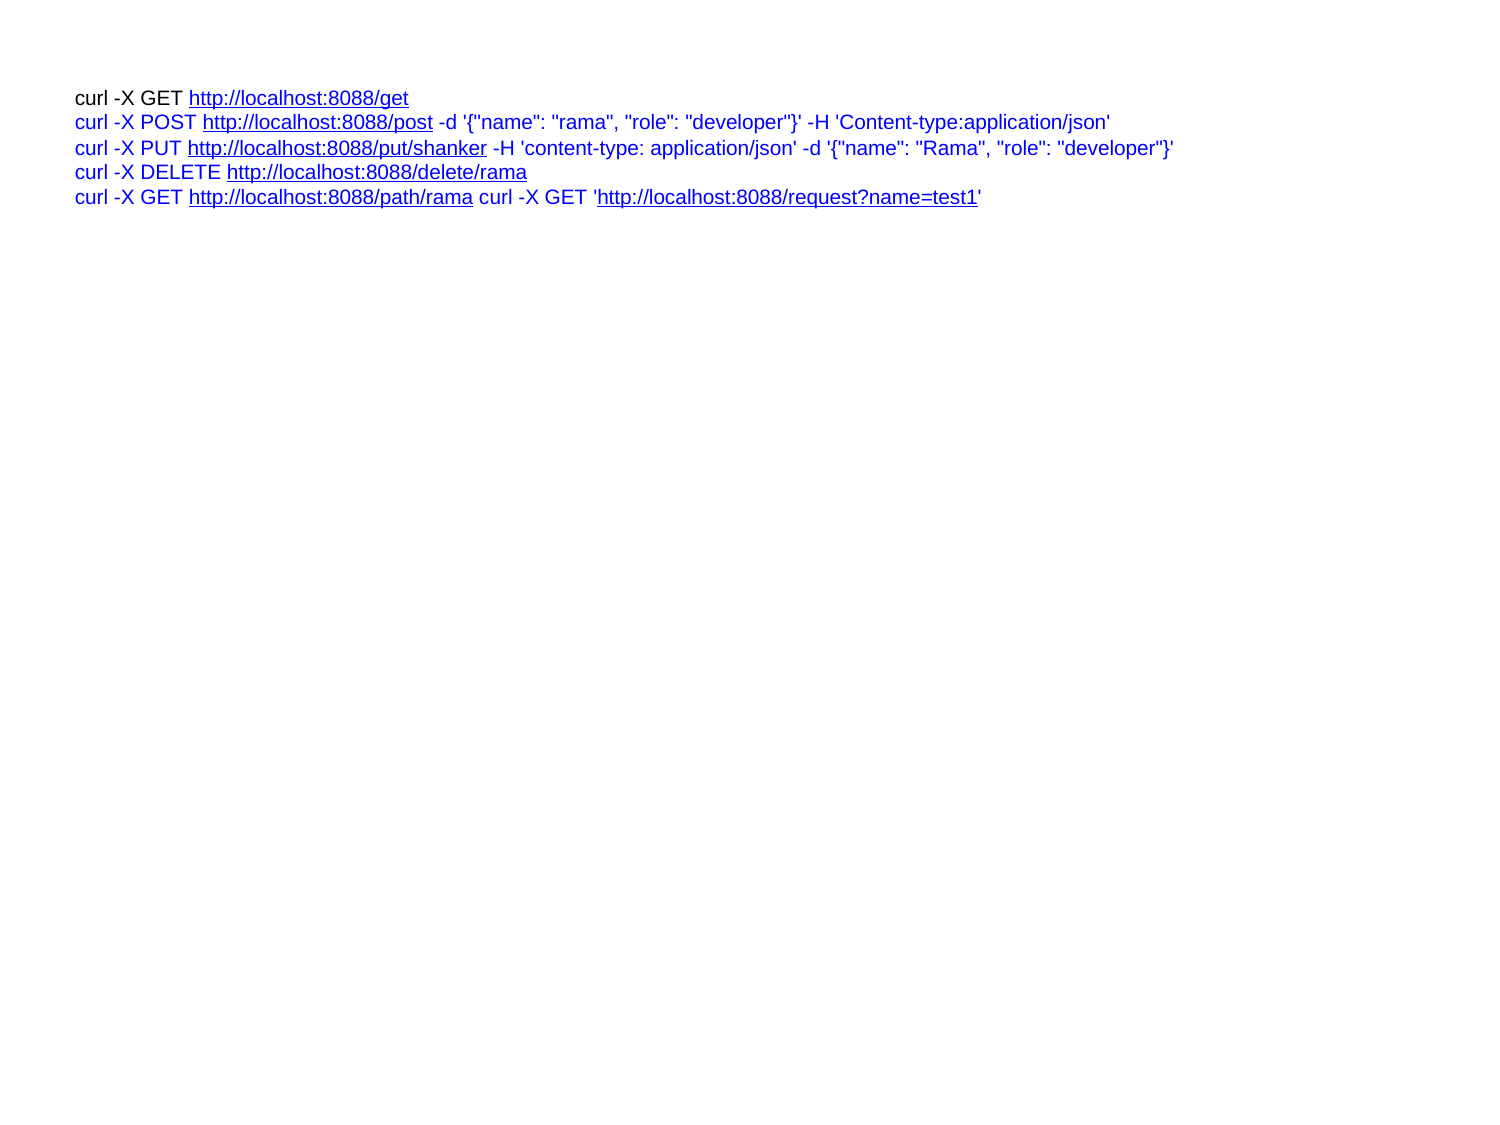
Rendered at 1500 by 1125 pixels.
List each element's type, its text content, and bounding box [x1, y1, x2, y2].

text_box curl -X GET http://localhost:8088/get curl -X POST http://localhost:8088/post -d '{"name": "rama", "role": "developer"}' -H 'Content-type:application/json' curl -X PUT http://localhost:8088/put/shanker -H 'content-type: application/json' -d '{"name": "Rama", "role": "developer"}' curl -X DELETE http://localhost:8088/delete/rama curl -X GET http://localhost:8088/path/rama curl -X GET 'http://localhost:8088/request?name=test1' [60, 76, 1425, 390]
